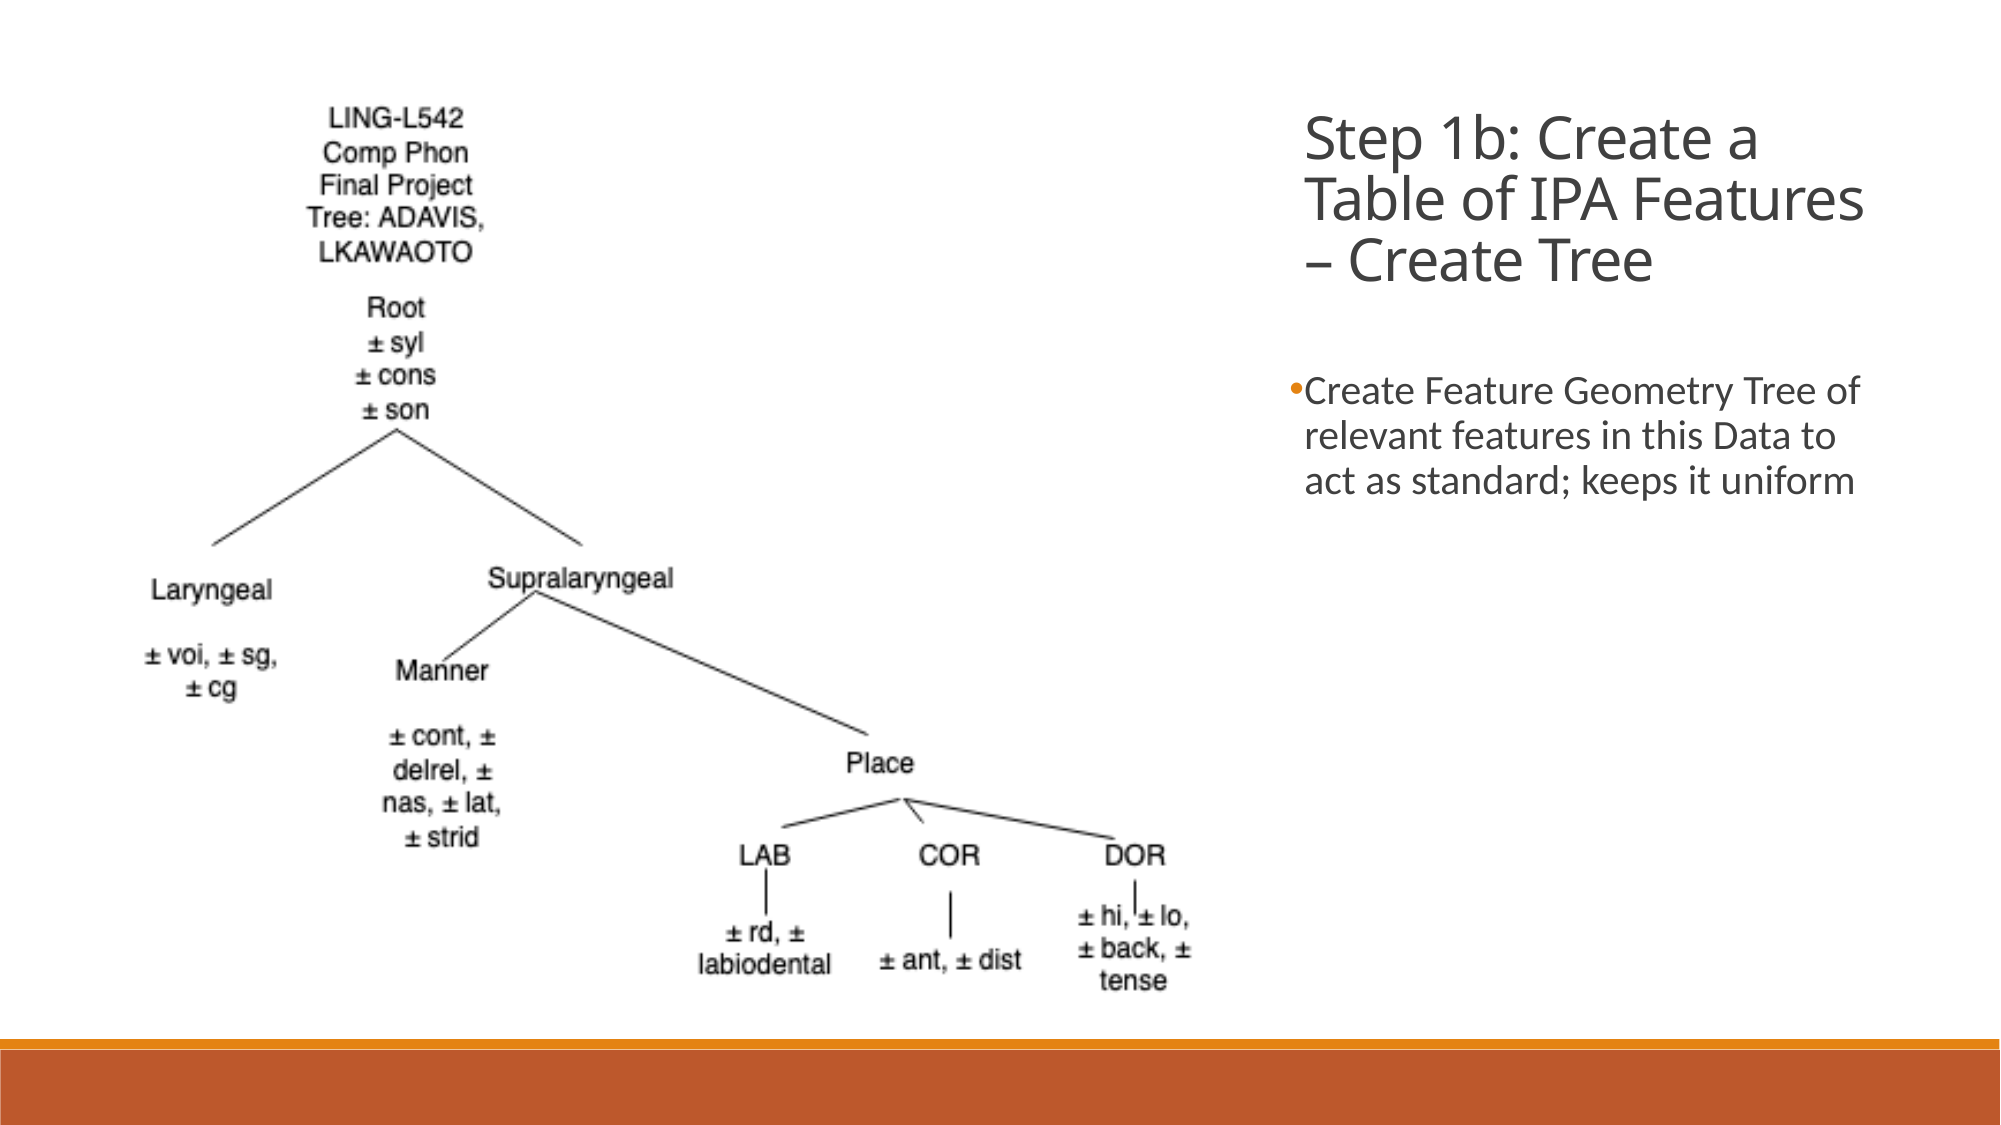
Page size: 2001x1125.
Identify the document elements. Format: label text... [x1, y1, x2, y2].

text_box Step 1b: Create a Table of IPA Features – Create Tree [1289, 104, 1895, 343]
text_box Create Feature Geometry Tree of relevant features in this Data to act as standard; keeps it uniform [1289, 360, 1895, 963]
picture [143, 103, 1207, 1001]
